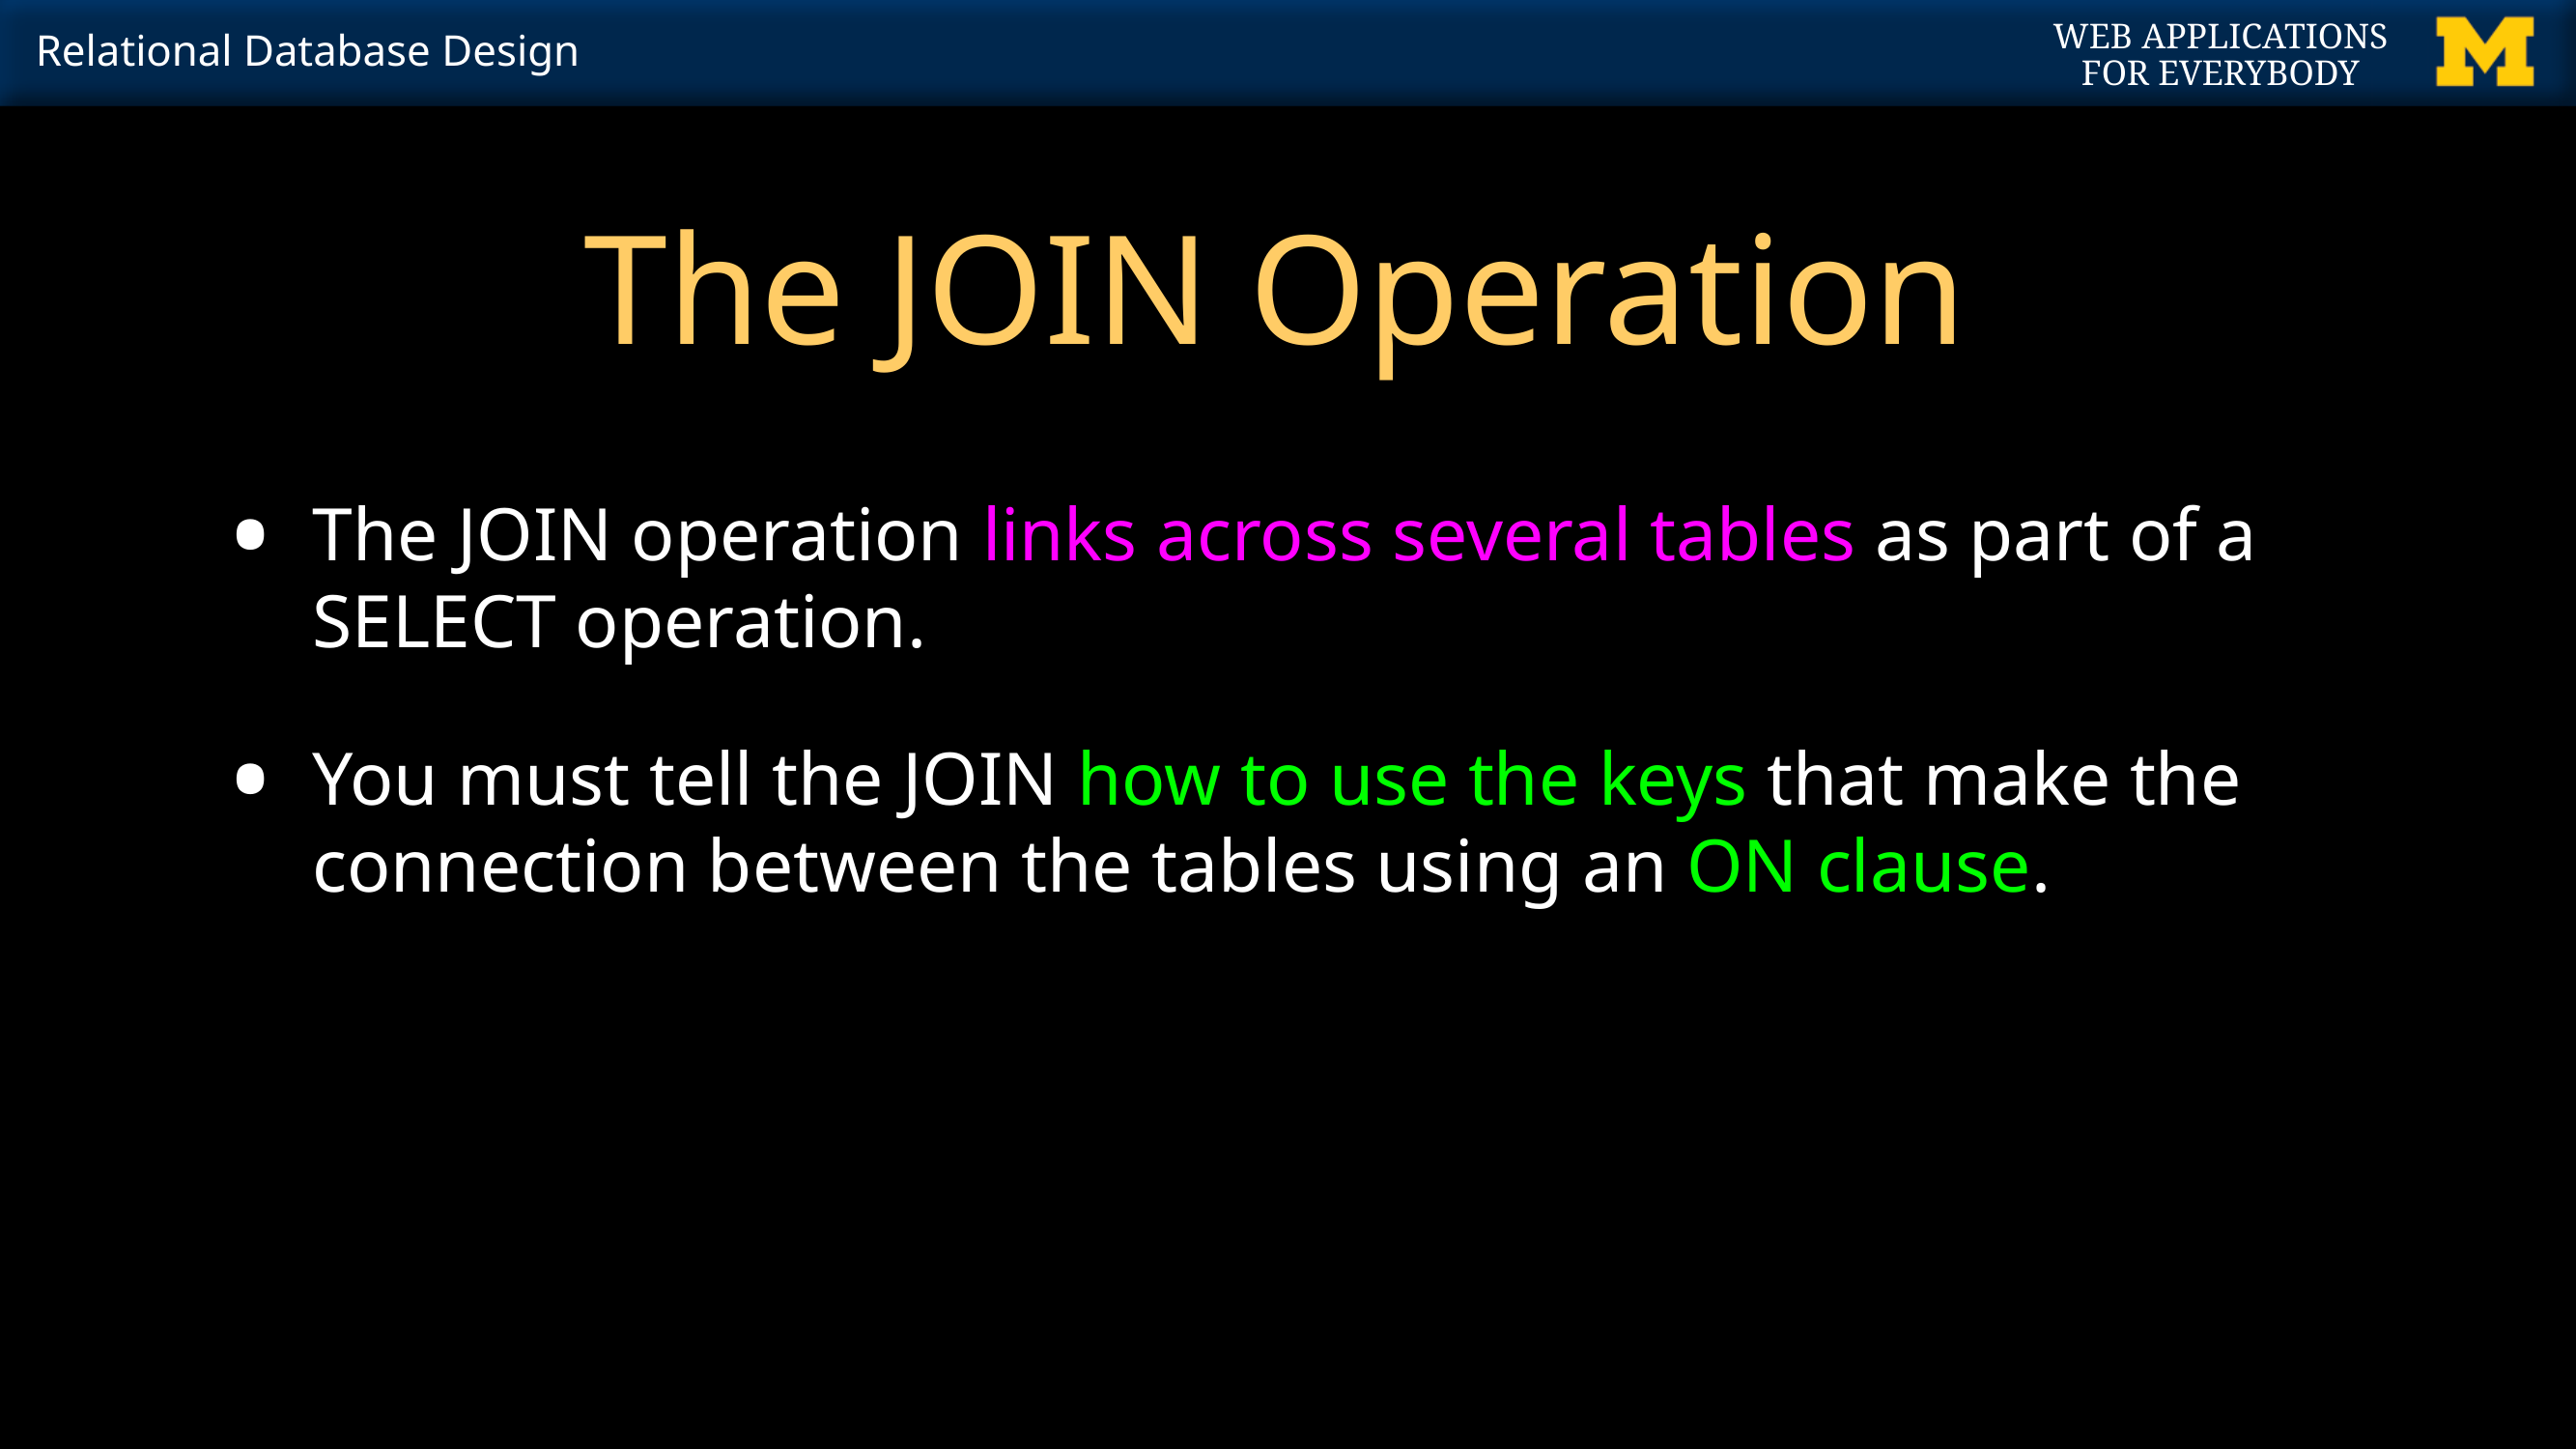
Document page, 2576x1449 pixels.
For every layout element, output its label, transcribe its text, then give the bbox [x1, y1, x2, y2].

list The JOIN operation links across several tables as part of a SELECT operation. You must tell the JOIN how to use the keys that make the connection between the tables using an ON clause. [183, 412, 2392, 982]
picture [0, 0, 2576, 1449]
title The JOIN Operation [171, 101, 2380, 467]
